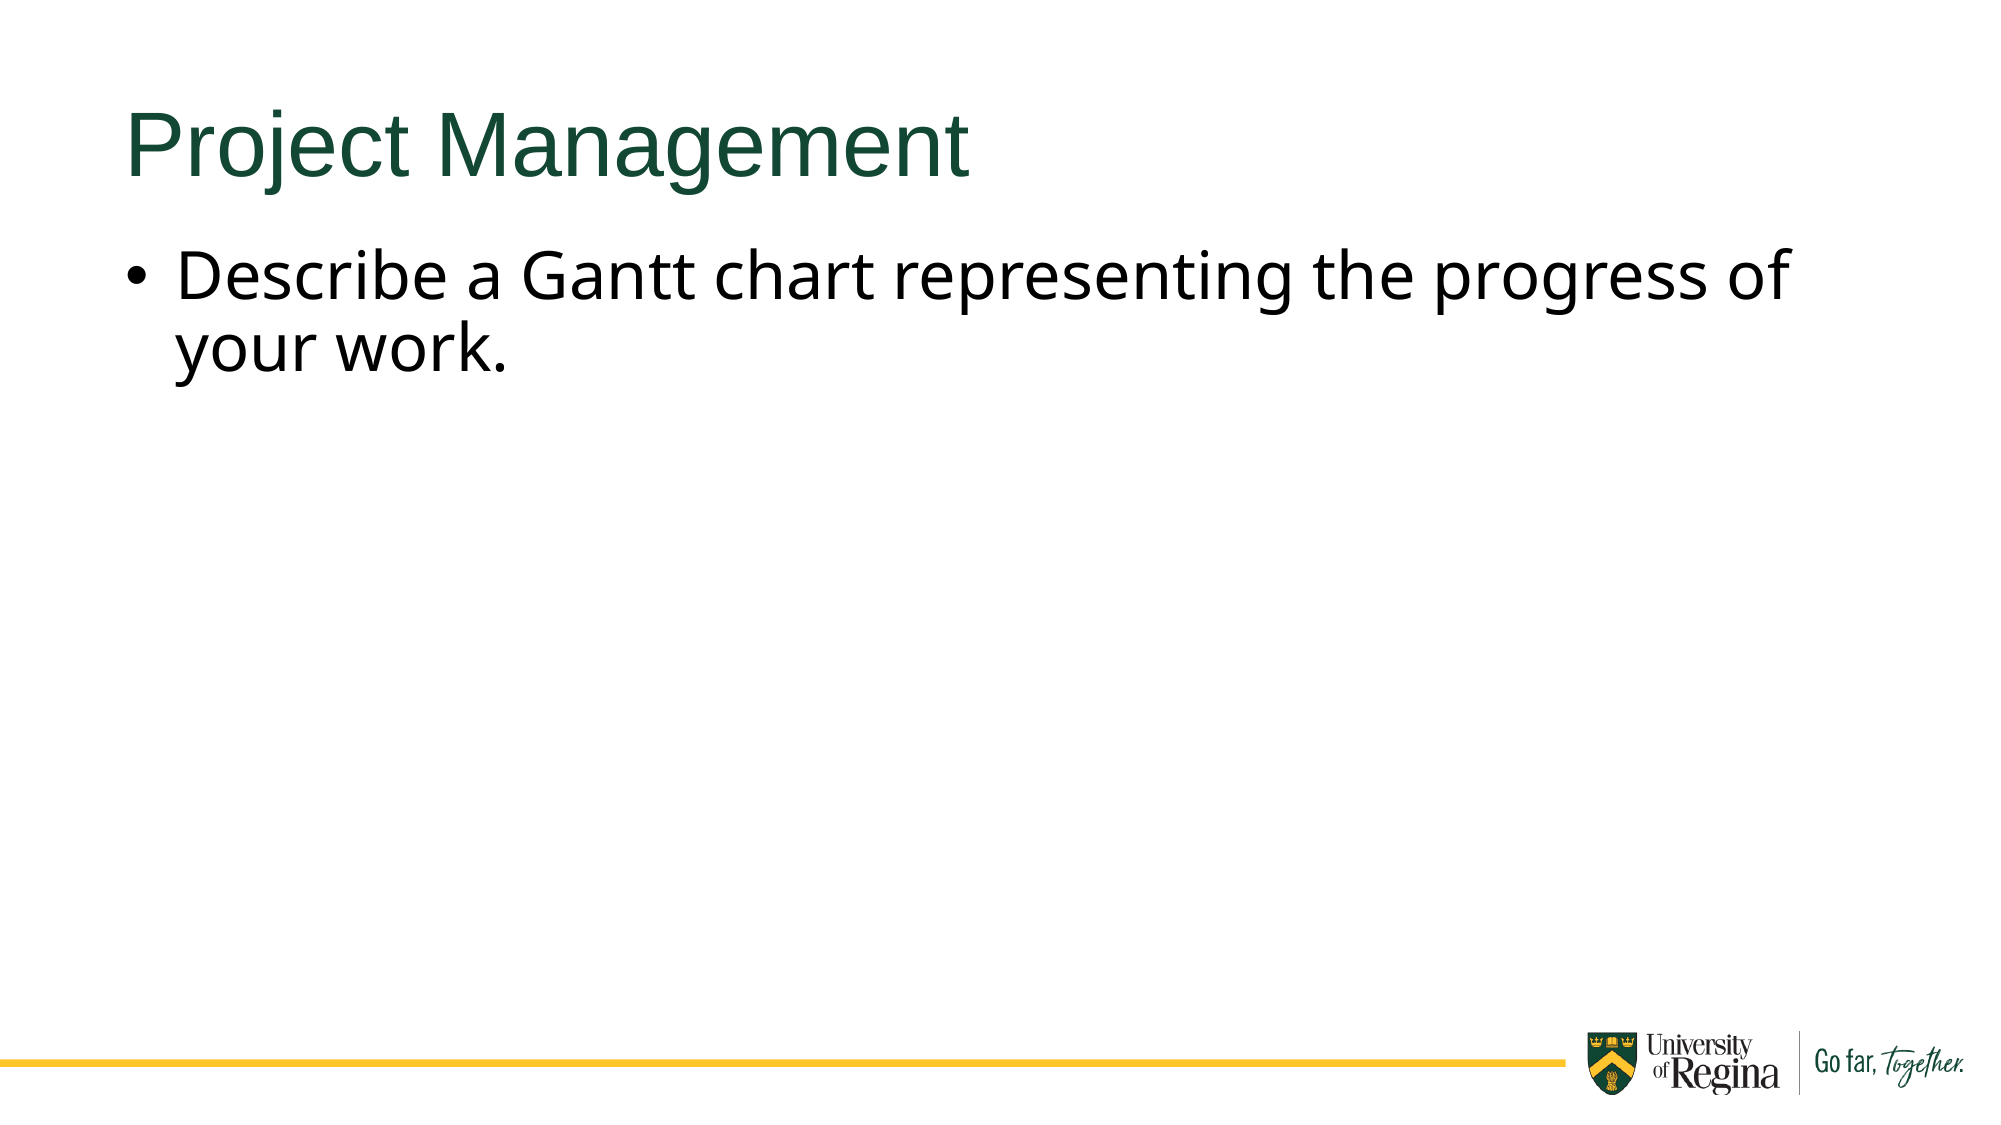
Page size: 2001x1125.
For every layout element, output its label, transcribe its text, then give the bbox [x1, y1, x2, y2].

list Project Management [109, 89, 1891, 213]
text_box Describe a Gantt chart representing the progress of your work. [109, 234, 1871, 991]
